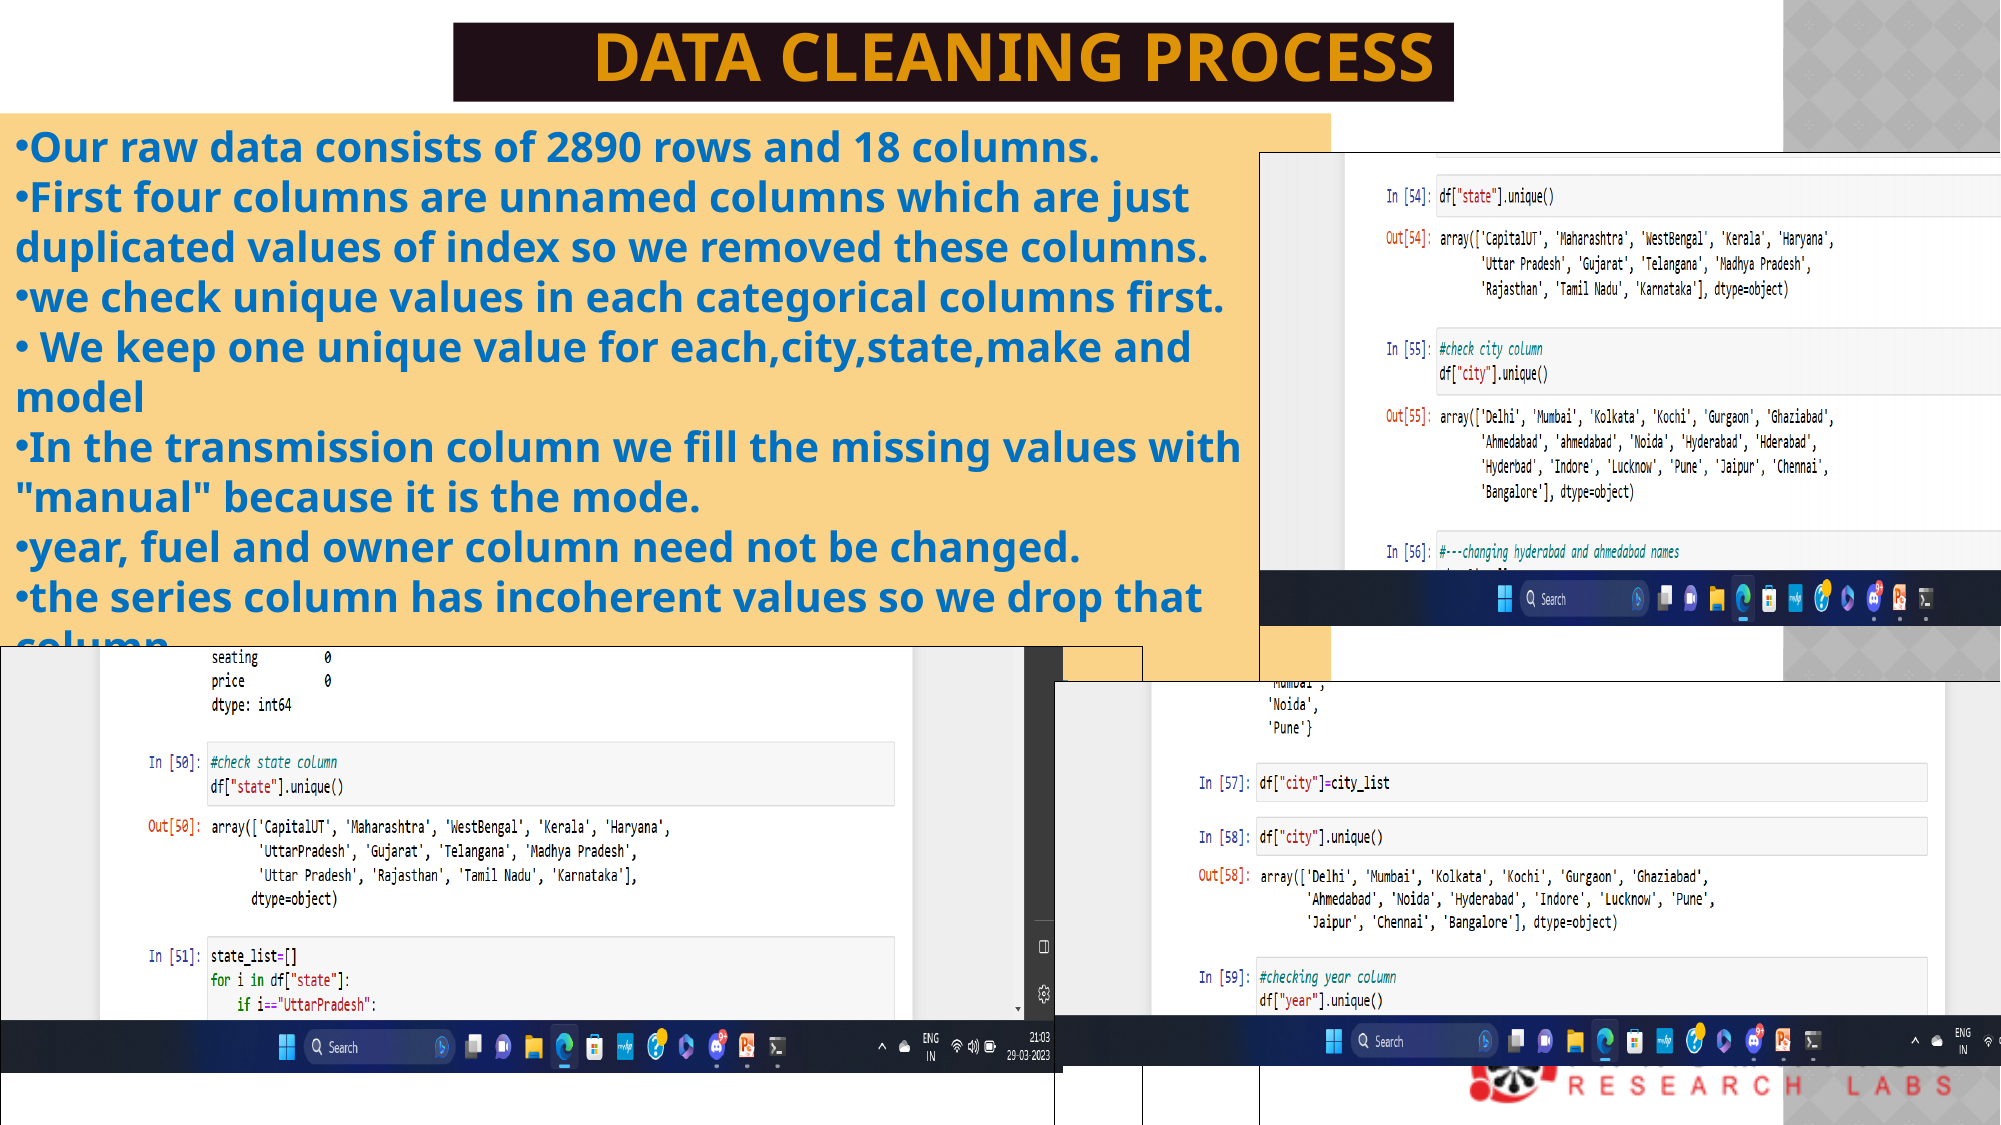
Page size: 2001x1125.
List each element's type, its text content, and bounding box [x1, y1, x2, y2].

picture [1259, 152, 2001, 680]
picture [0, 646, 2001, 1125]
text_box Our raw data consists of 2890 rows and 18 columns. First four columns are unnamed columns which are just duplicated values of index so we removed these columns. we check unique values in each categorical columns first. We keep one unique value for each,city,state,make and model In the transmission column we fill the missing values with "manual" because it is the mode. year, fuel and owner column need not be changed. the series column has incoherent values so we drop that column. Now our data is cleaned with 2890 rows and 13 columns [0, 113, 1332, 679]
text_box DATA CLEANING PROCESS [453, 22, 1454, 102]
